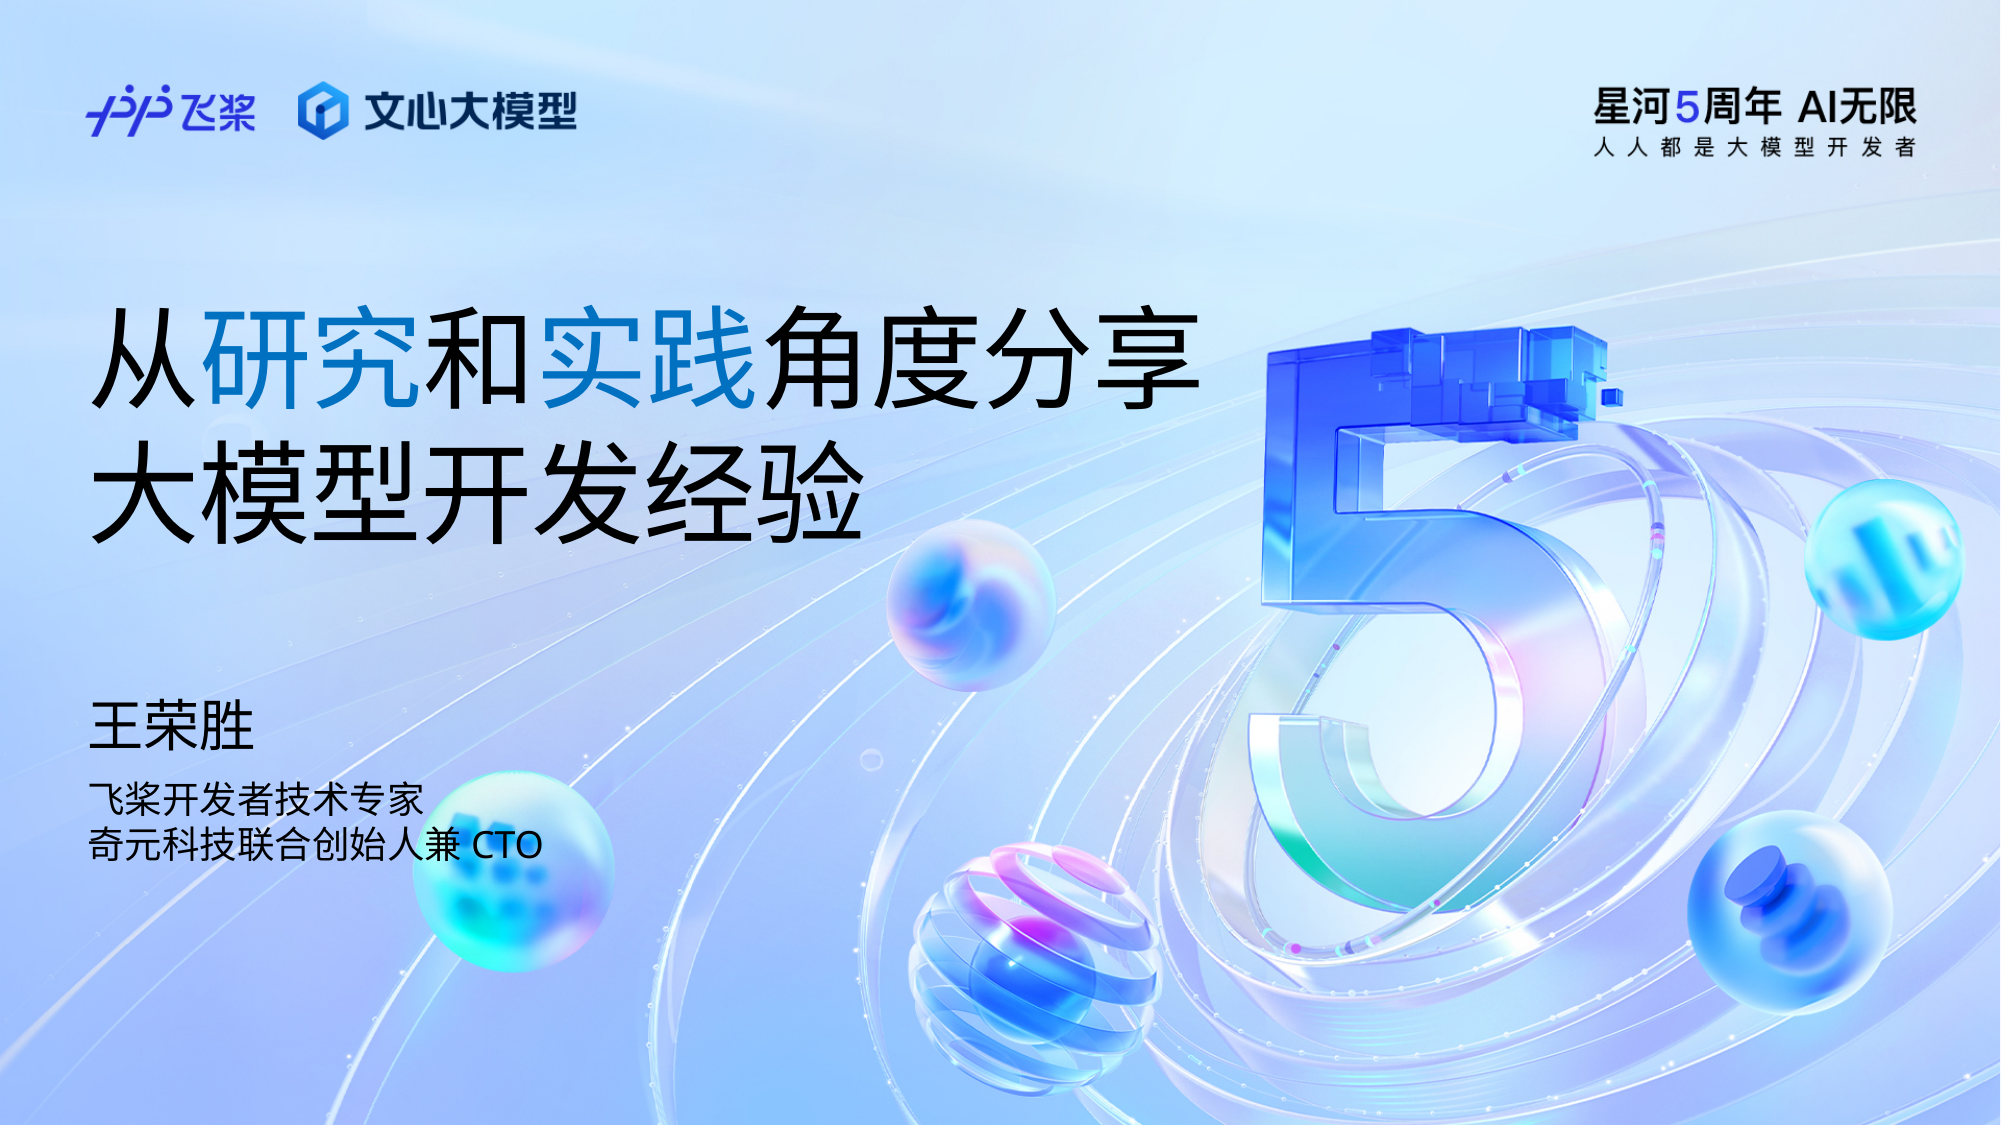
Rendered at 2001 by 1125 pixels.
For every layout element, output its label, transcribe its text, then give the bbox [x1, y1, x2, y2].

text_box 王荣胜 [79, 682, 375, 765]
picture [0, 0, 2001, 1125]
text_box 从研究和实践角度分享大模型开发经验 [79, 280, 1294, 566]
text_box 飞桨开发者技术专家 奇元科技联合创始人兼CTO [79, 768, 666, 874]
